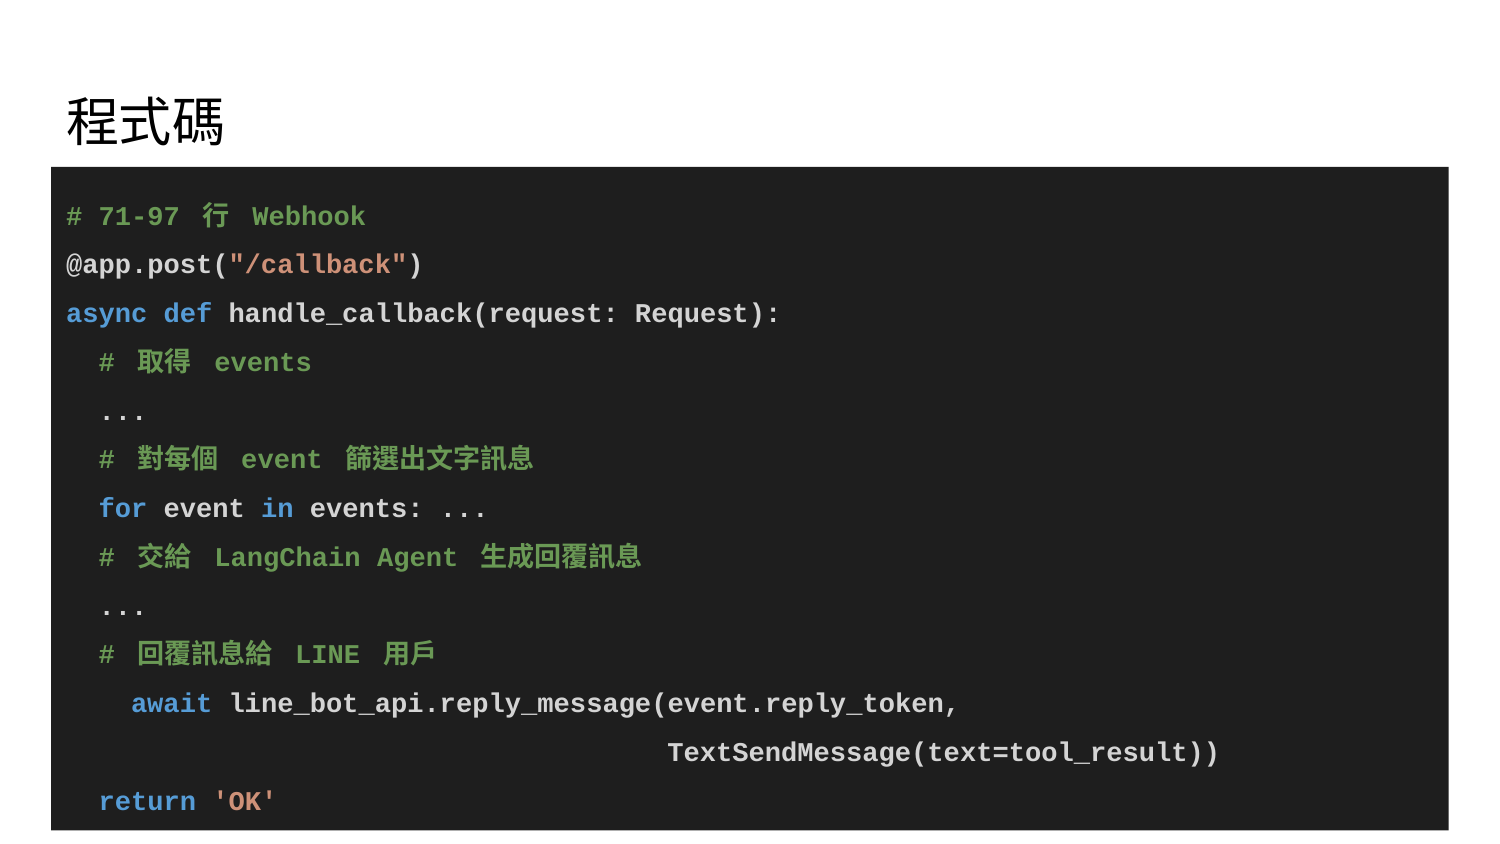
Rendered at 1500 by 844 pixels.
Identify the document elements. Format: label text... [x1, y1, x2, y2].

title 程式碼 [51, 72, 1449, 167]
text_box # 71-97 行 Webhook @app.post("/callback") async def handle_callback(request: Request): # 取得 events ... # 對每個 event 篩選出文字訊息 for event in events: ... # 交給 LangChain Agent 生成回覆訊息 ... # 回覆訊息給 LINE 用戶 await line_bot_api.reply_message(event.reply_token, TextSendMessage(text=tool_result)) return 'OK' [51, 167, 1449, 831]
